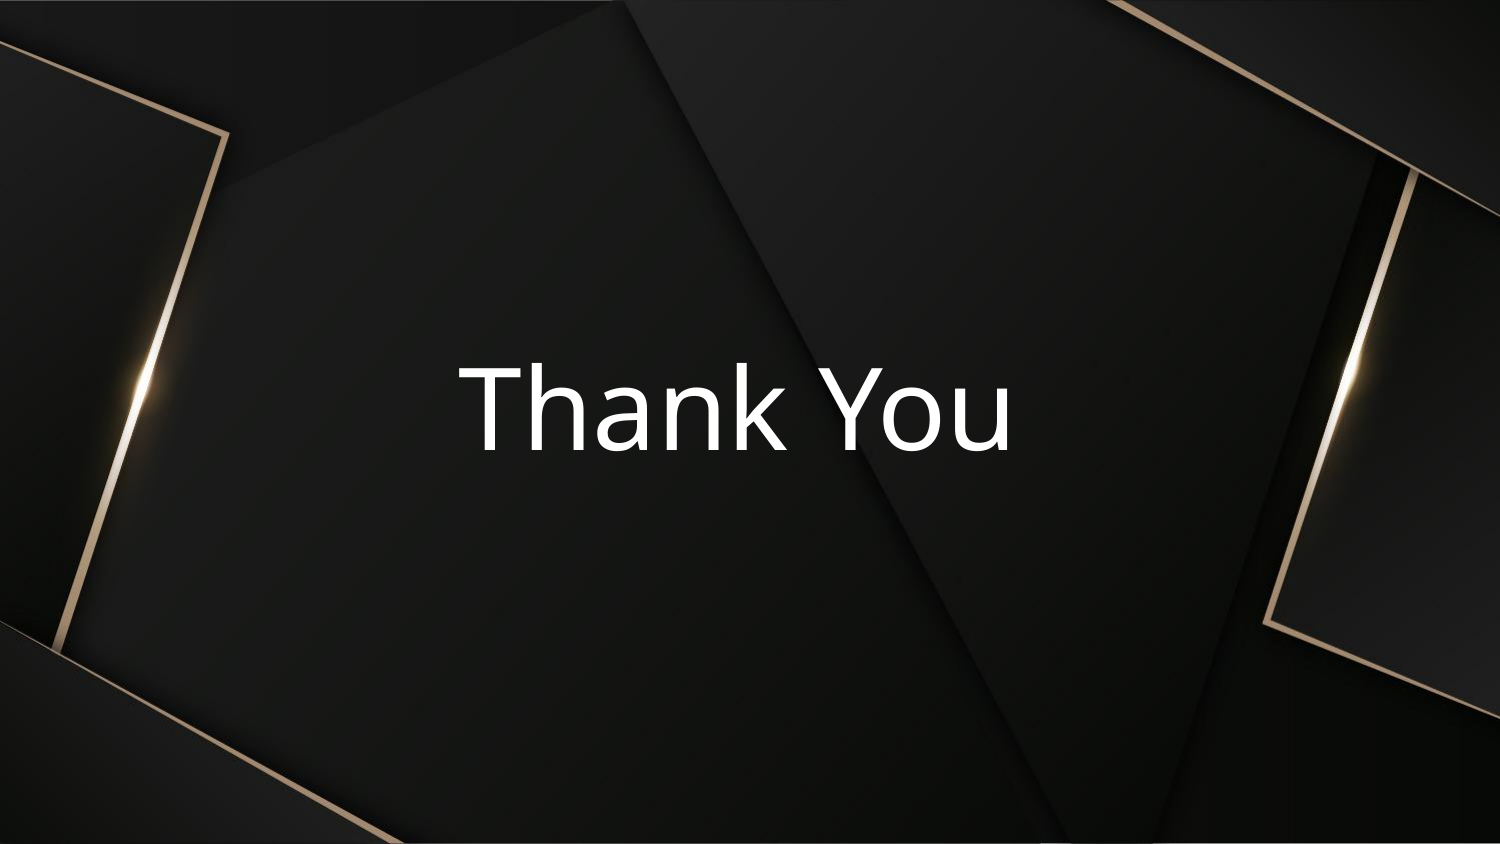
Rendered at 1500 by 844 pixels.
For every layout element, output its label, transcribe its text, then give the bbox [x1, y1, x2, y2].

title Thank You [421, 326, 1056, 462]
picture [0, 0, 1500, 844]
